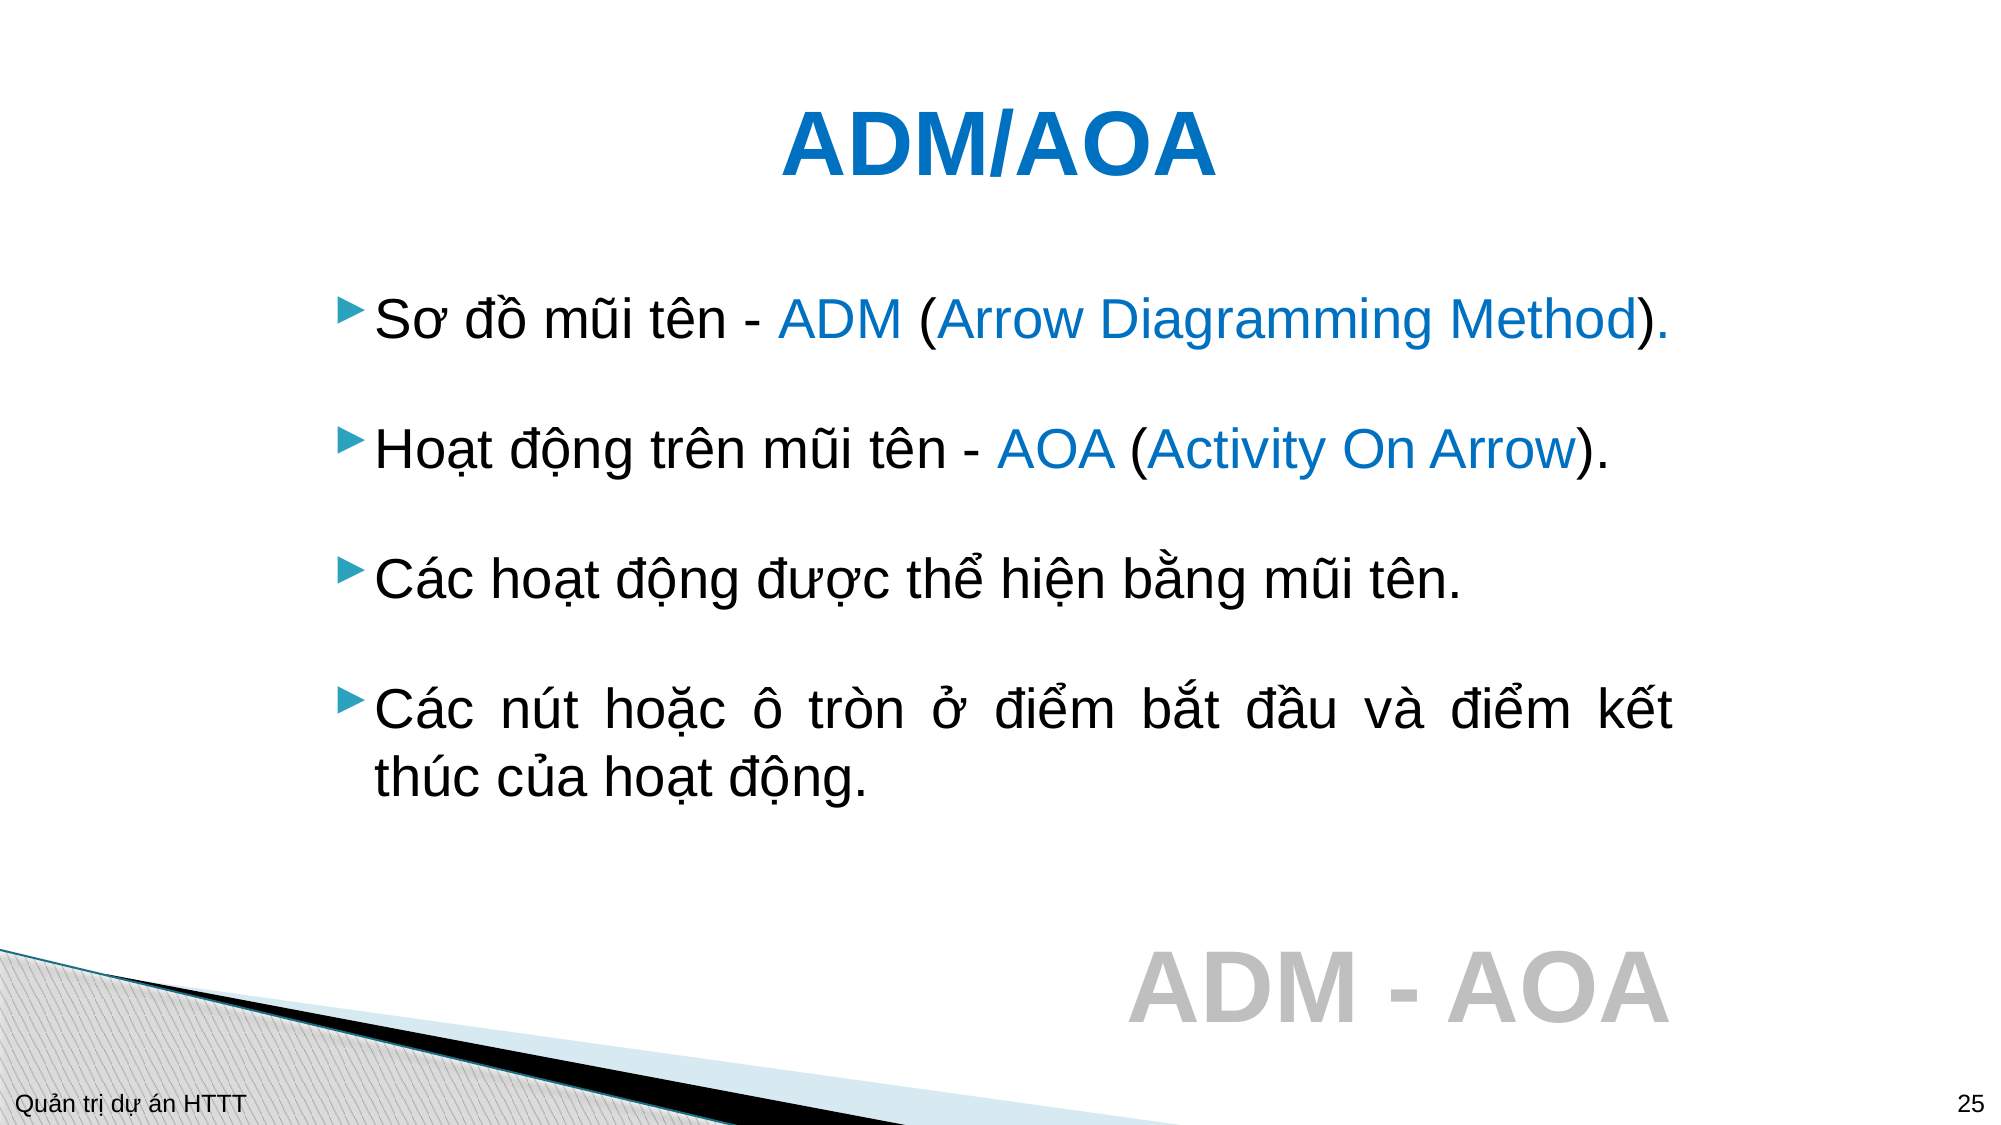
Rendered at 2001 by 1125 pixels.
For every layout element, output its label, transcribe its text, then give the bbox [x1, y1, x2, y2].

title ADM/AOA [99, 45, 1900, 233]
slide_number 25 [1878, 1065, 2000, 1125]
list Sơ đồ mũi tên - ADM (Arrow Diagramming Method). Hoạt động trên mũi tên - AOA (Activity On Arrow). Các hoạt động được thể hiện bằng mũi tên. Các nút hoặc ô tròn ở điểm bắt đầu và điểm kết thúc của hoạt động. [299, 274, 1688, 901]
text_box ADM - AOA [337, 887, 1688, 1075]
